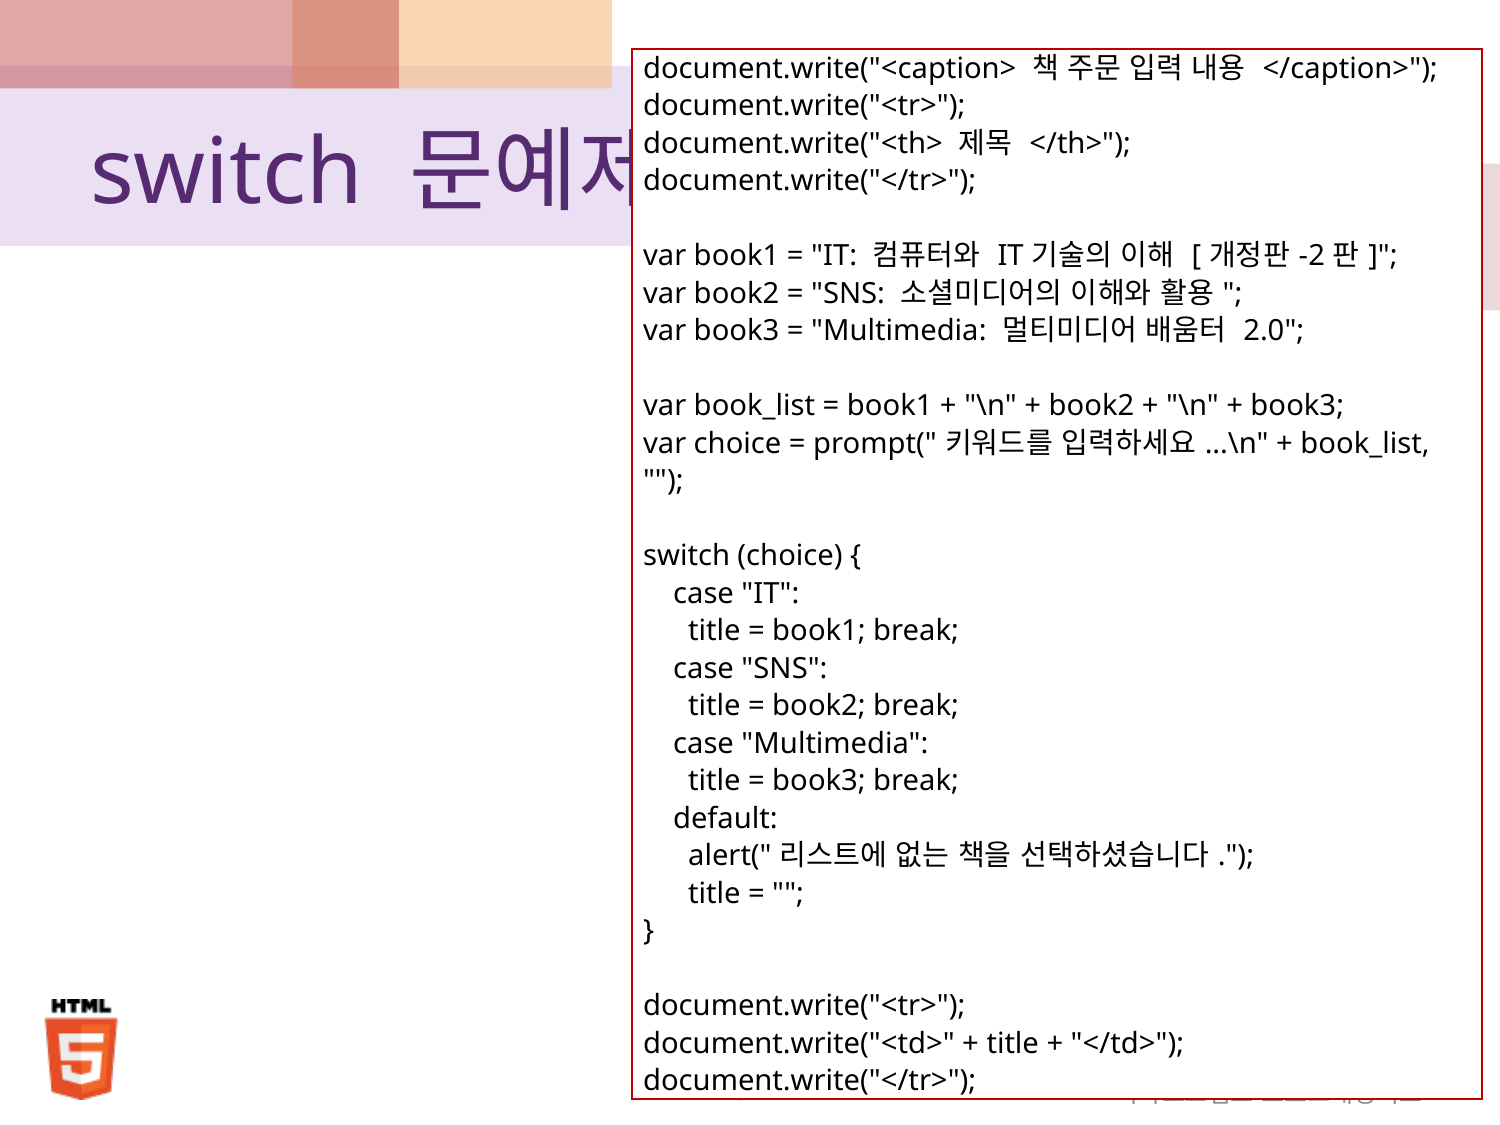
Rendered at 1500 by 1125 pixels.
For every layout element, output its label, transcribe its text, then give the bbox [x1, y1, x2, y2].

title switch 문예제 [75, 88, 631, 246]
footer 자바스크립트 프로그래밍기초 [963, 1072, 1438, 1113]
slide_number 32 [574, 1072, 925, 1113]
table_header document.write("<caption> 책 주문 입력 내용 </caption>"); document.write("<tr>"); document.write("<th> 제목 </th>"); document.write("</tr>"); var book1 = "IT: 컴퓨터와 IT기술의 이해 [개정판-2판]"; var book2 = "SNS: 소셜미디어의 이해와 활용"; var book3 = "Multimedia: 멀티미디어 배움터 2.0"; var book_list = book1 + "\n" + book2 + "\n" + book3; var choice = prompt("키워드를 입력하세요...\n" + book_list, ""); switch (choice) { case "IT": title = book1; break; case "SNS": title = book2; break; case "Multimedia": title = book3; break; default: alert("리스트에 없는 책을 선택하셨습니다."); title = ""; } document.write("<tr>"); document.write("<td>" + title + "</td>"); document.write("</tr>"); [633, 50, 1481, 1098]
picture [31, 999, 132, 1100]
